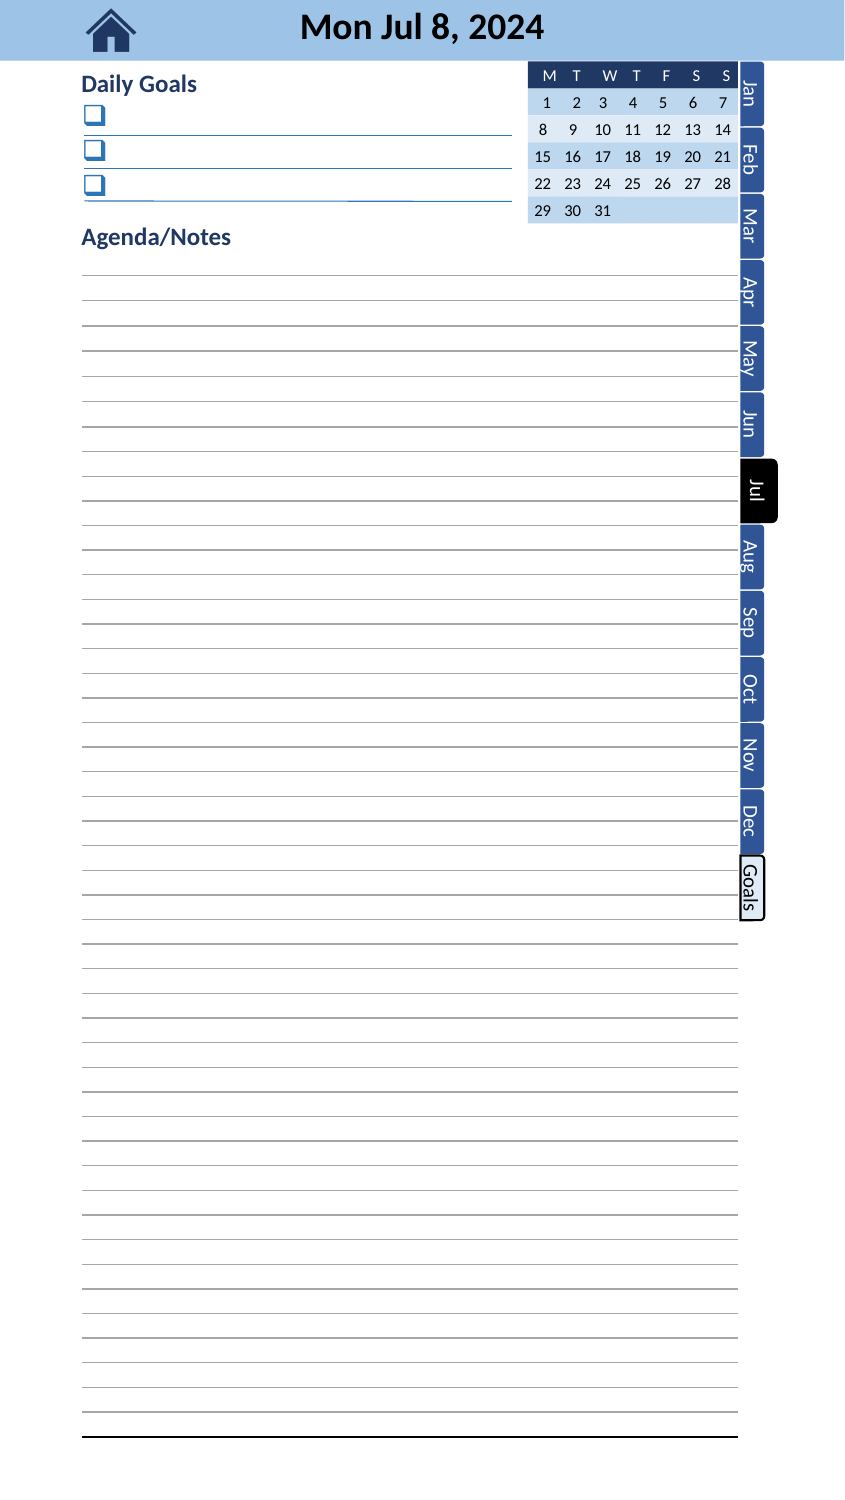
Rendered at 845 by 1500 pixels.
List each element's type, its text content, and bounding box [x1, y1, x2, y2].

picture [82, 1, 140, 59]
list Mon Jul 8, 2024 [190, 0, 655, 61]
